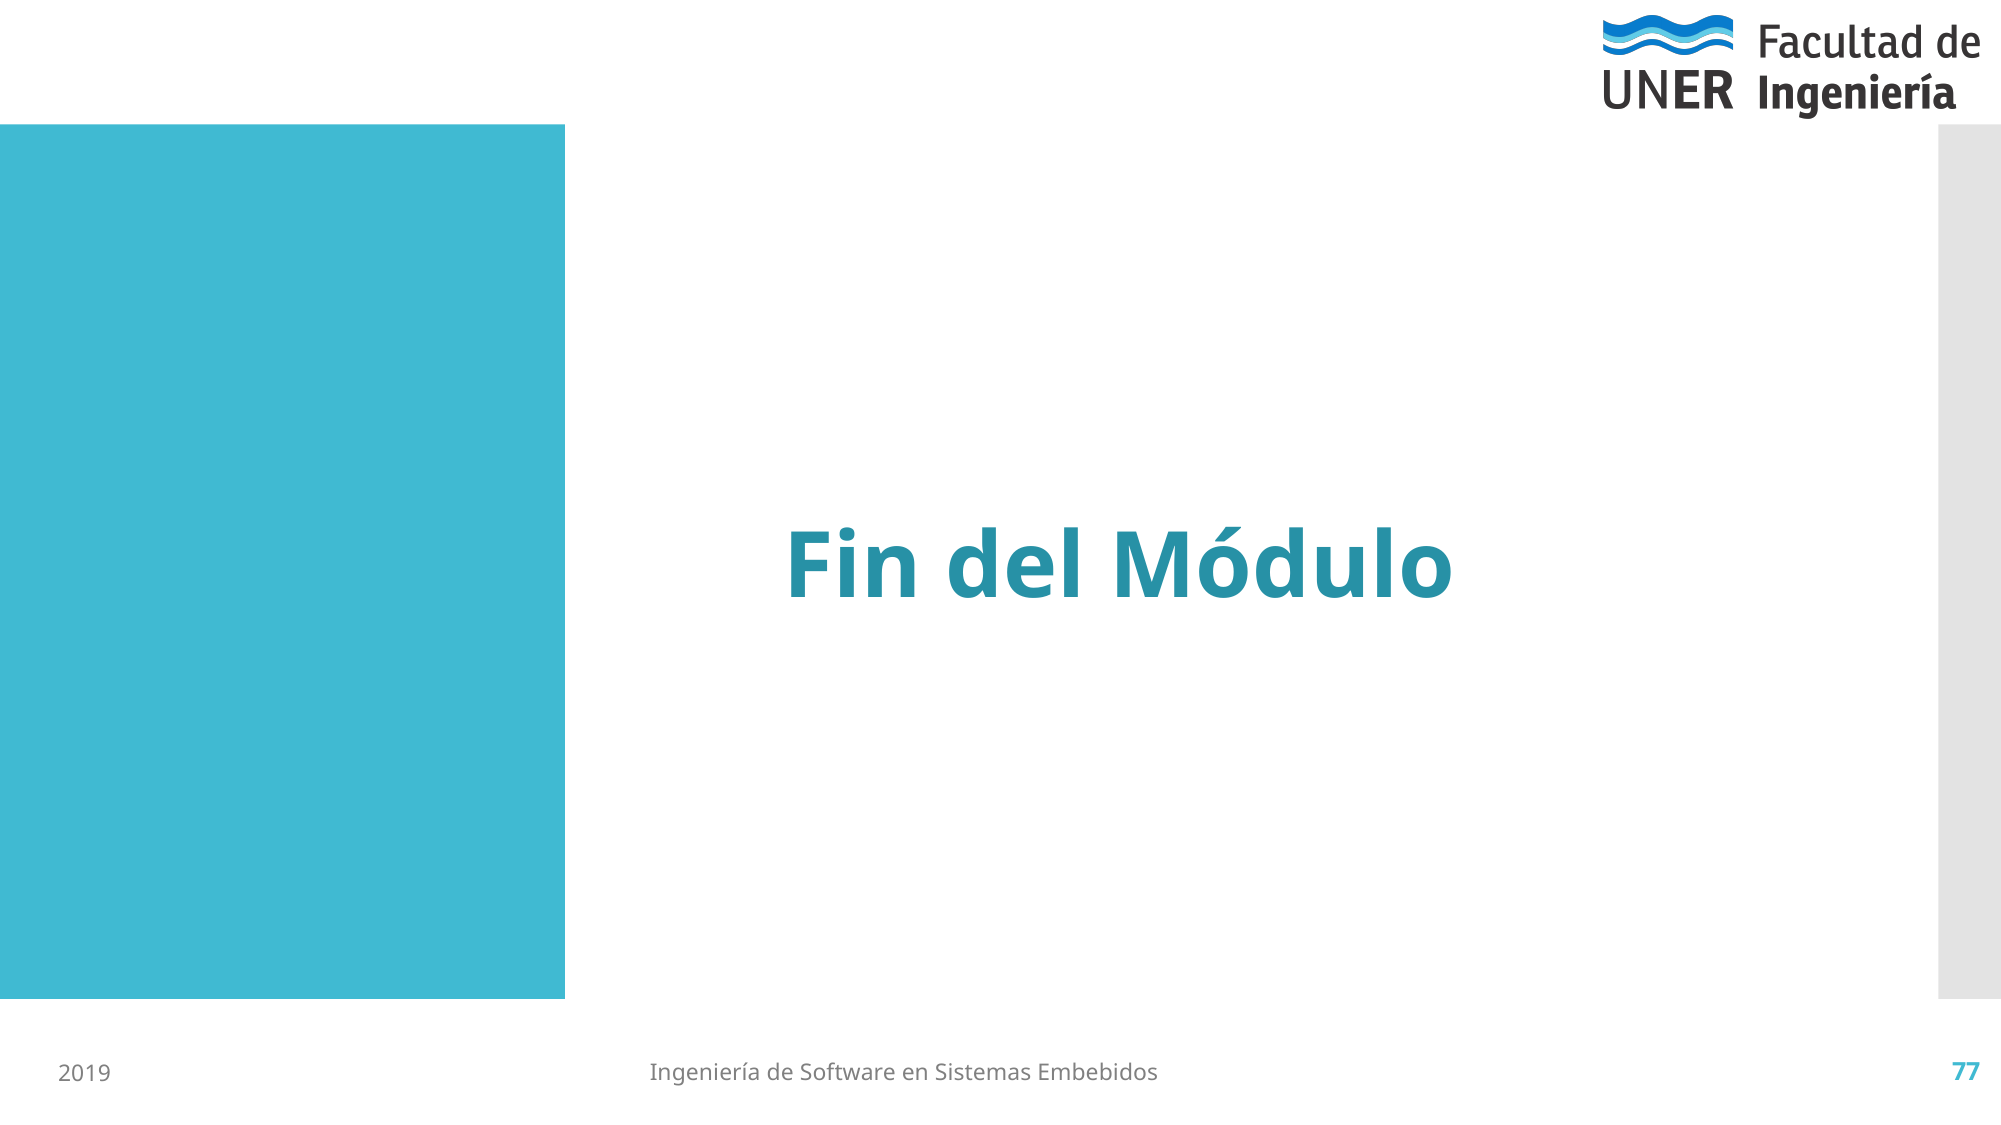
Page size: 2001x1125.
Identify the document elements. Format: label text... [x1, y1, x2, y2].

picture [1587, 0, 1996, 134]
slide_number 2019 [43, 1042, 493, 1103]
text_box Fin del Módulo [690, 498, 1549, 624]
footer Ingeniería de Software en Sistemas Embebidos [634, 1042, 1605, 1103]
slide_number 77 [1744, 1042, 1996, 1103]
